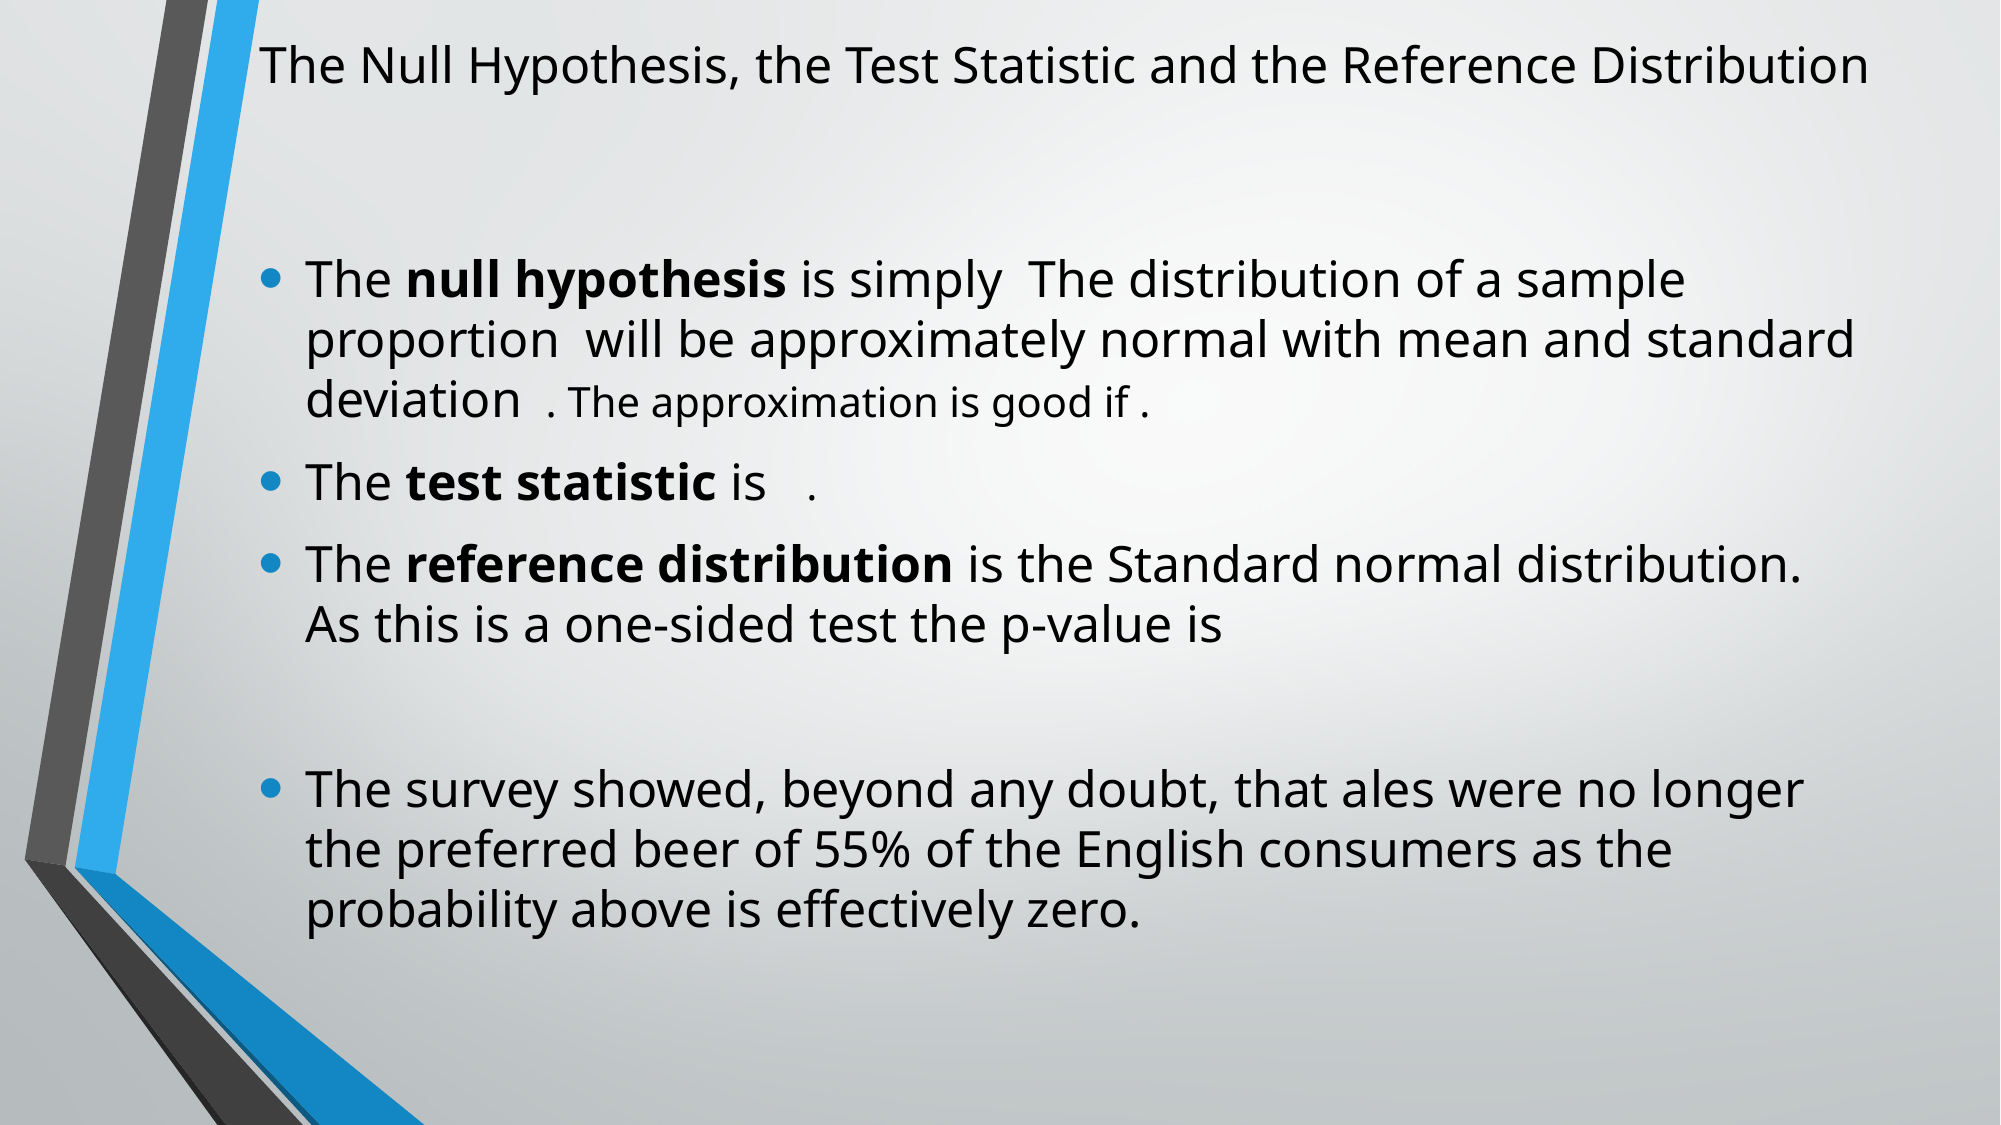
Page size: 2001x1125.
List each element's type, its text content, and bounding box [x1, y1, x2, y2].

title The Null Hypothesis, the Test Statistic and the Reference Distribution [243, 16, 1887, 111]
